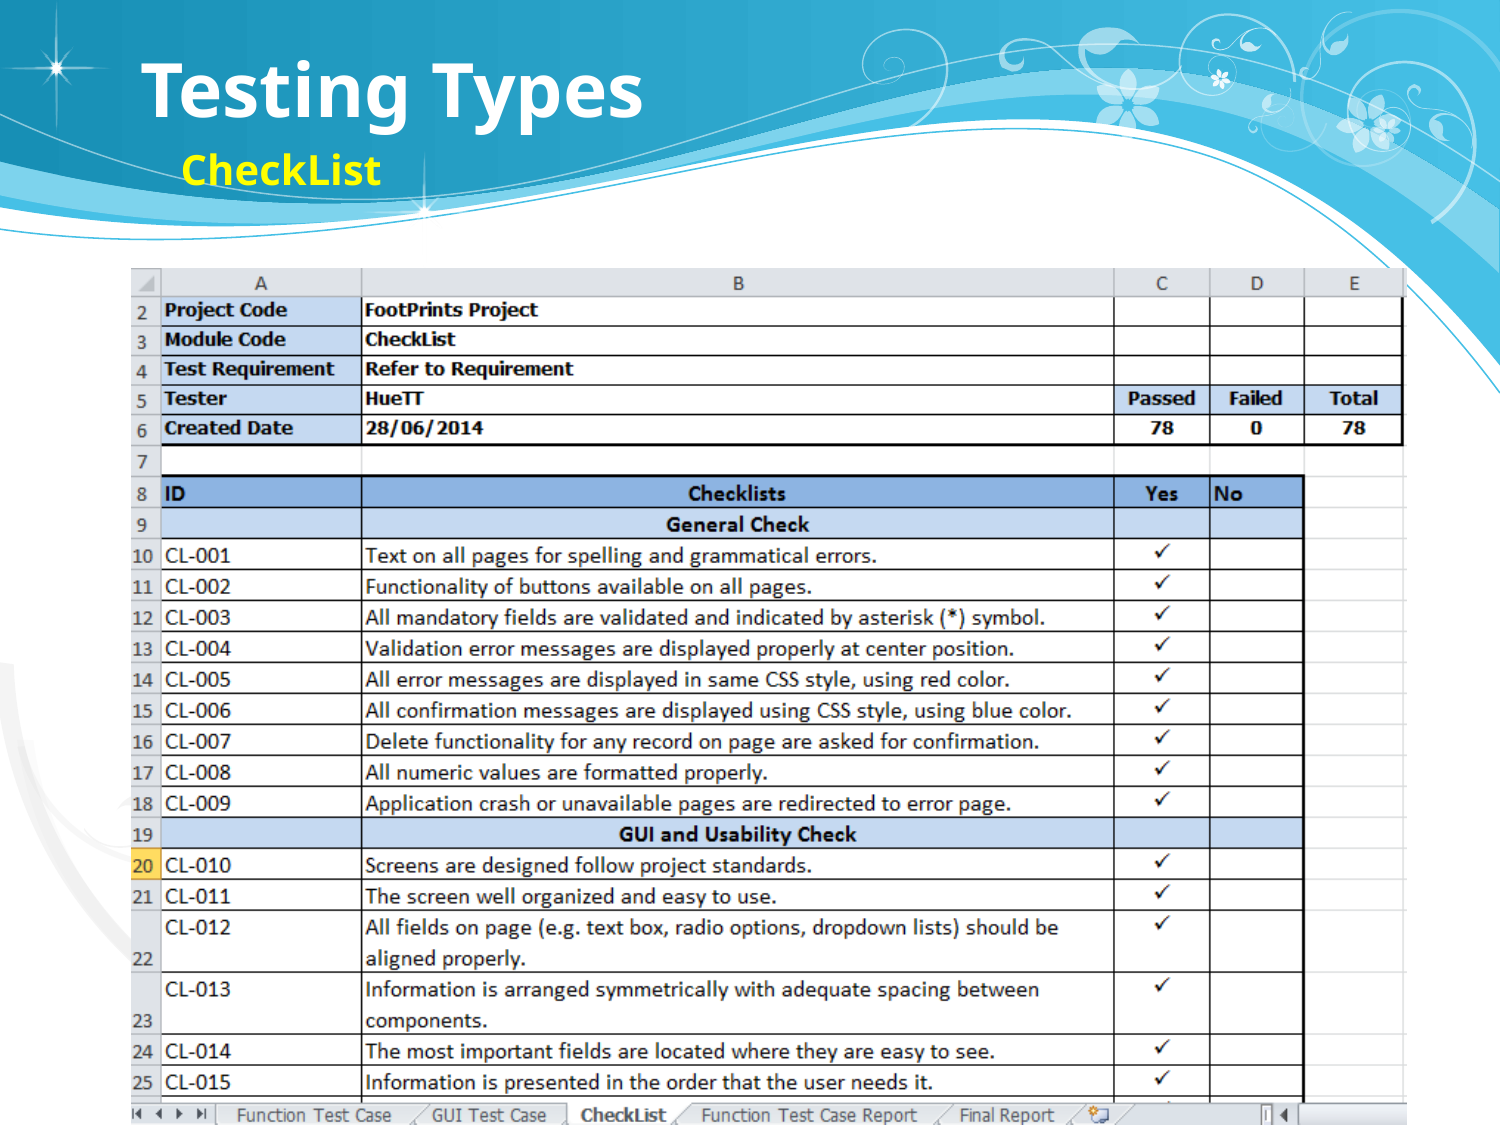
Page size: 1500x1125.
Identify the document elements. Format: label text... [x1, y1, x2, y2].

picture [130, 238, 1407, 1125]
title Testing Types [125, 12, 1388, 163]
picture [0, 0, 112, 138]
text_box CheckList [165, 99, 1366, 238]
